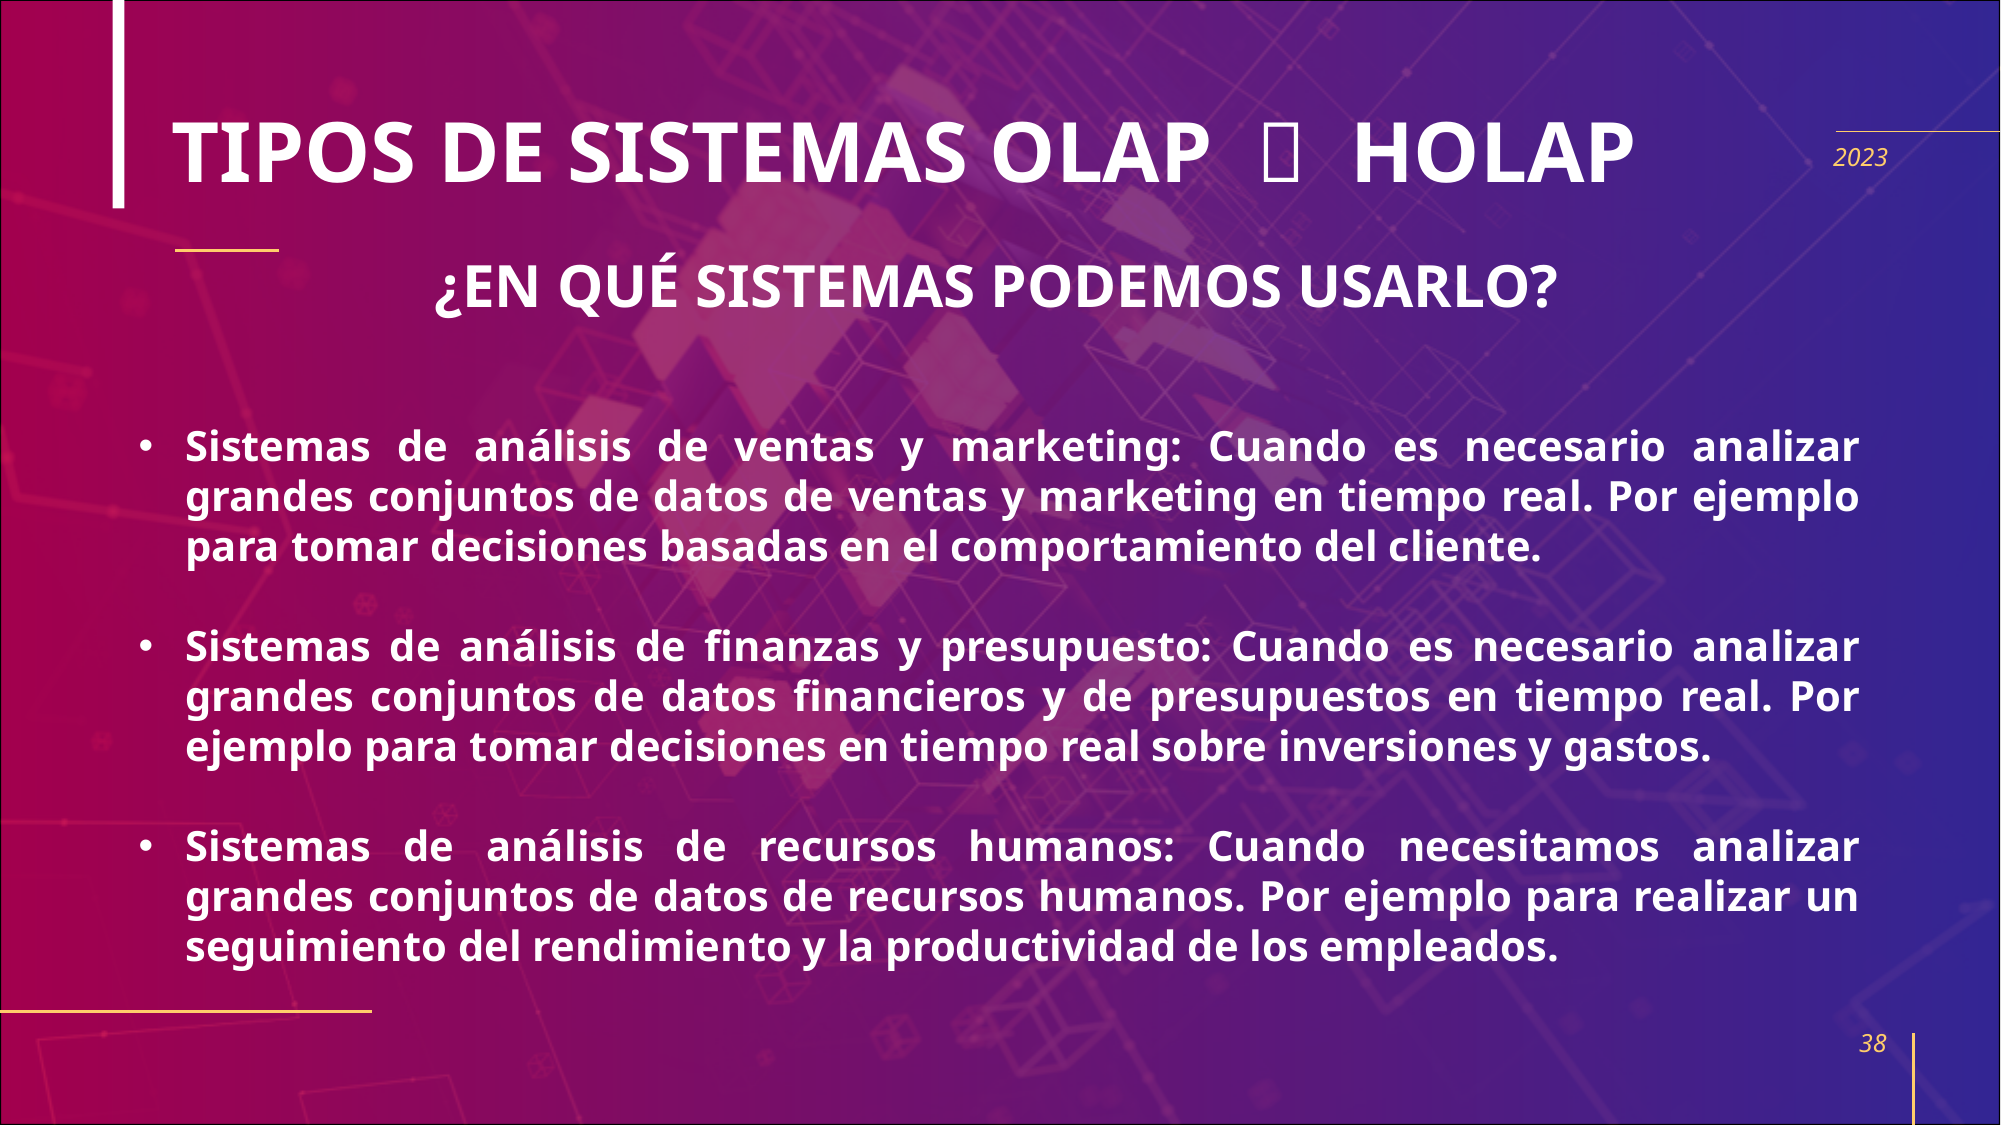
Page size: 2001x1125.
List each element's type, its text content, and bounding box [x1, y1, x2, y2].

slide_number 38 [1451, 1015, 1902, 1075]
text_box ¿EN QUÉ SISTEMAS PODEMOS USARLO? [419, 241, 1573, 327]
text_box Sistemas de análisis de ventas y marketing: Cuando es necesario analizar grandes conjuntos de datos de ventas y marketing en tiempo real. Por ejemplo para tomar decisiones basadas en el comportamiento del cliente. Sistemas de análisis de finanzas y presupuesto: Cuando es necesario analizar grandes conjuntos de datos financieros y de presupuestos en tiempo real. Por ejemplo para tomar decisiones en tiempo real sobre inversiones y gastos. Sistemas de análisis de recursos humanos: Cuando necesitamos analizar grandes conjuntos de datos de recursos humanos. Por ejemplo para realizar un seguimiento del rendimiento y la productividad de los empleados. [123, 412, 1877, 978]
title TIPOS DE SISTEMAS OLAP  HOLAP [156, 46, 1793, 264]
list 2023 [1818, 137, 1919, 192]
